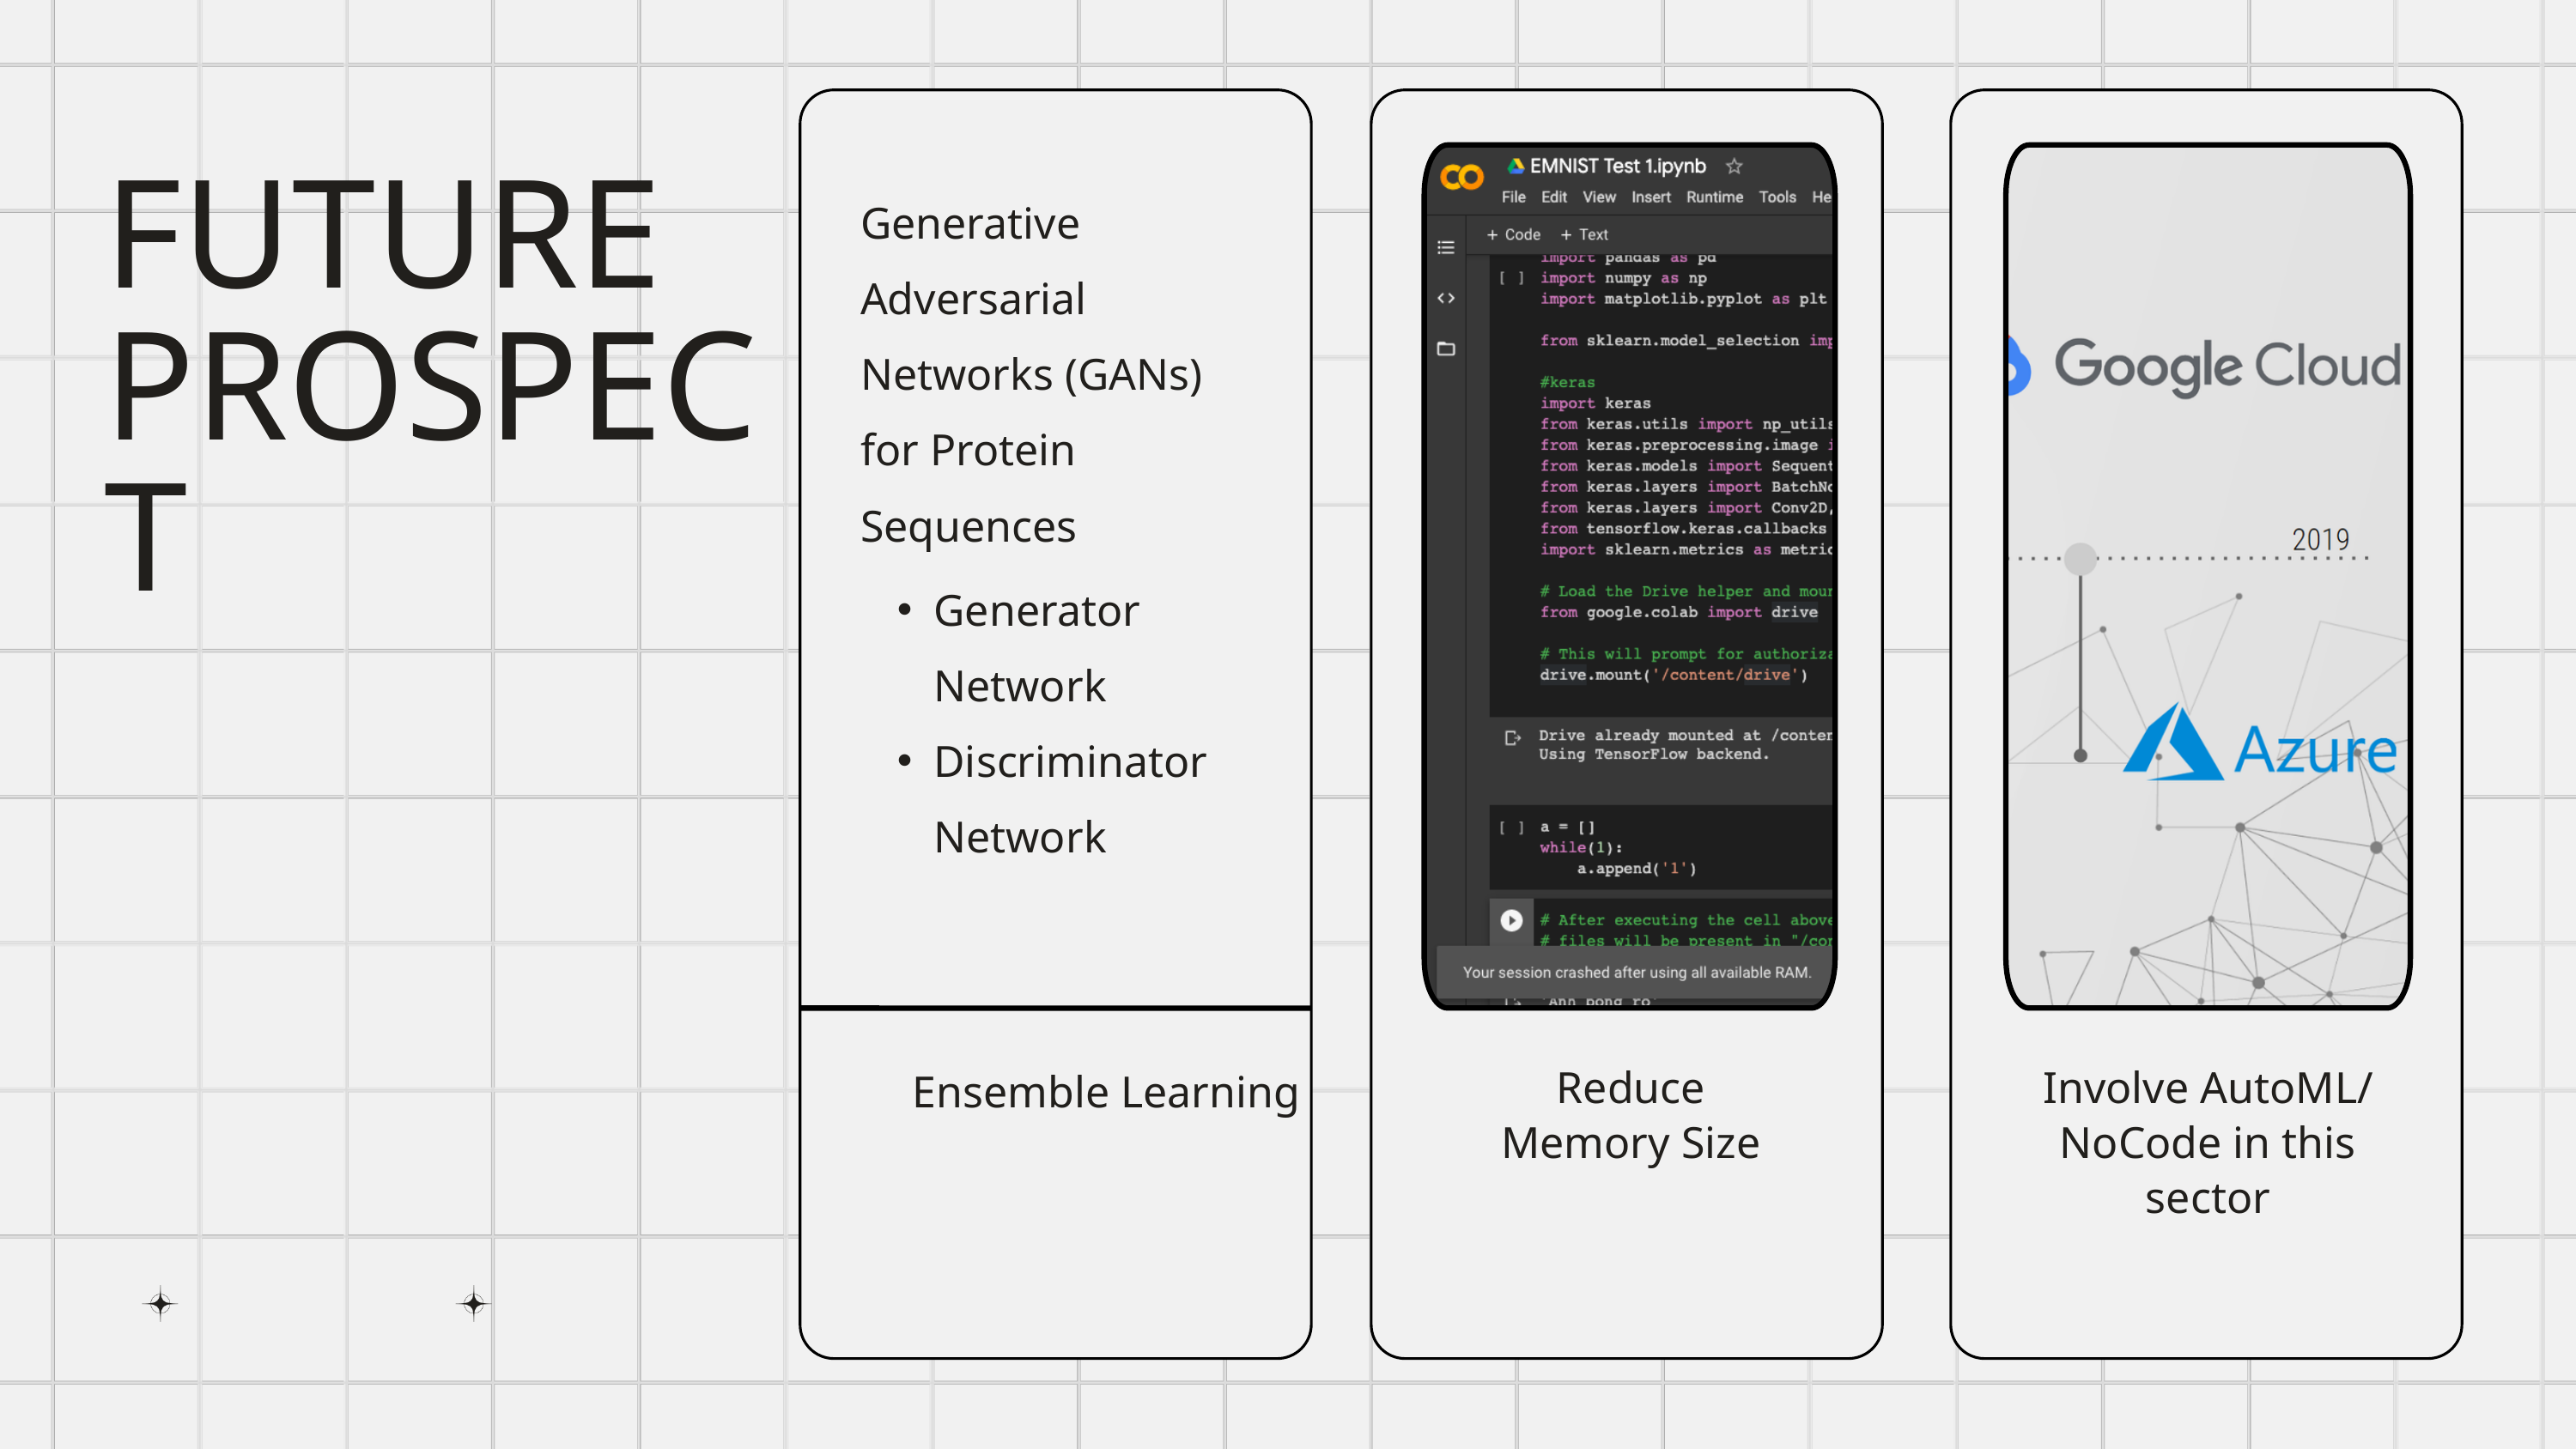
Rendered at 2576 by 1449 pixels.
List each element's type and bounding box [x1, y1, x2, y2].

text_box [1370, 89, 1883, 1359]
text_box [799, 89, 1312, 1359]
text_box [142, 1285, 492, 1323]
text_box [1424, 144, 1836, 1009]
text_box [2005, 144, 2411, 1009]
text_box [1950, 89, 2463, 1359]
text_box [0, 0, 2576, 1449]
